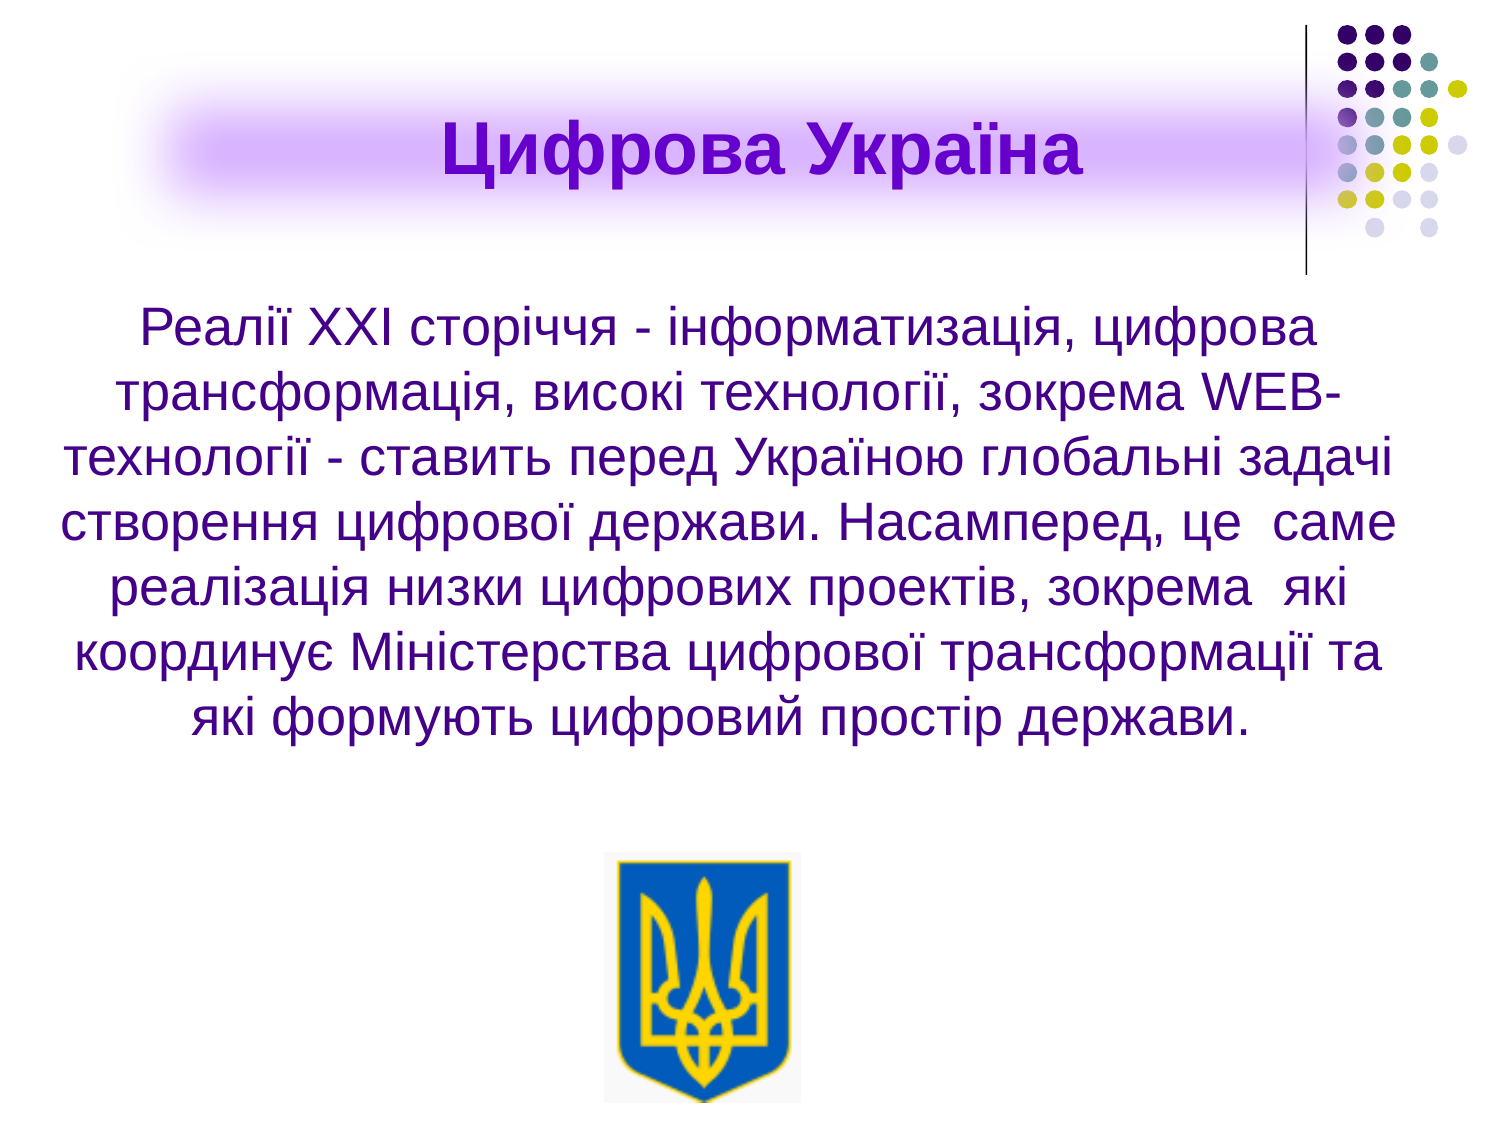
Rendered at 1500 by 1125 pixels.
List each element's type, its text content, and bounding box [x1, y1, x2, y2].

picture [604, 852, 802, 1103]
text_box Інспектор елементів [222, 145, 1305, 158]
text_box Реалії ХХІ сторіччя - інформатизація, цифрова трансформація, високі технології, зокрема WEB-технології - ставить перед Україною глобальні задачі створення цифрової держави. Насамперед, це саме реалізація низки цифрових проектів, зокрема які координує Міністерства цифрової трансформації та які формують цифровий простір держави. [44, 283, 1415, 754]
text_box о [17, 398, 1415, 1108]
